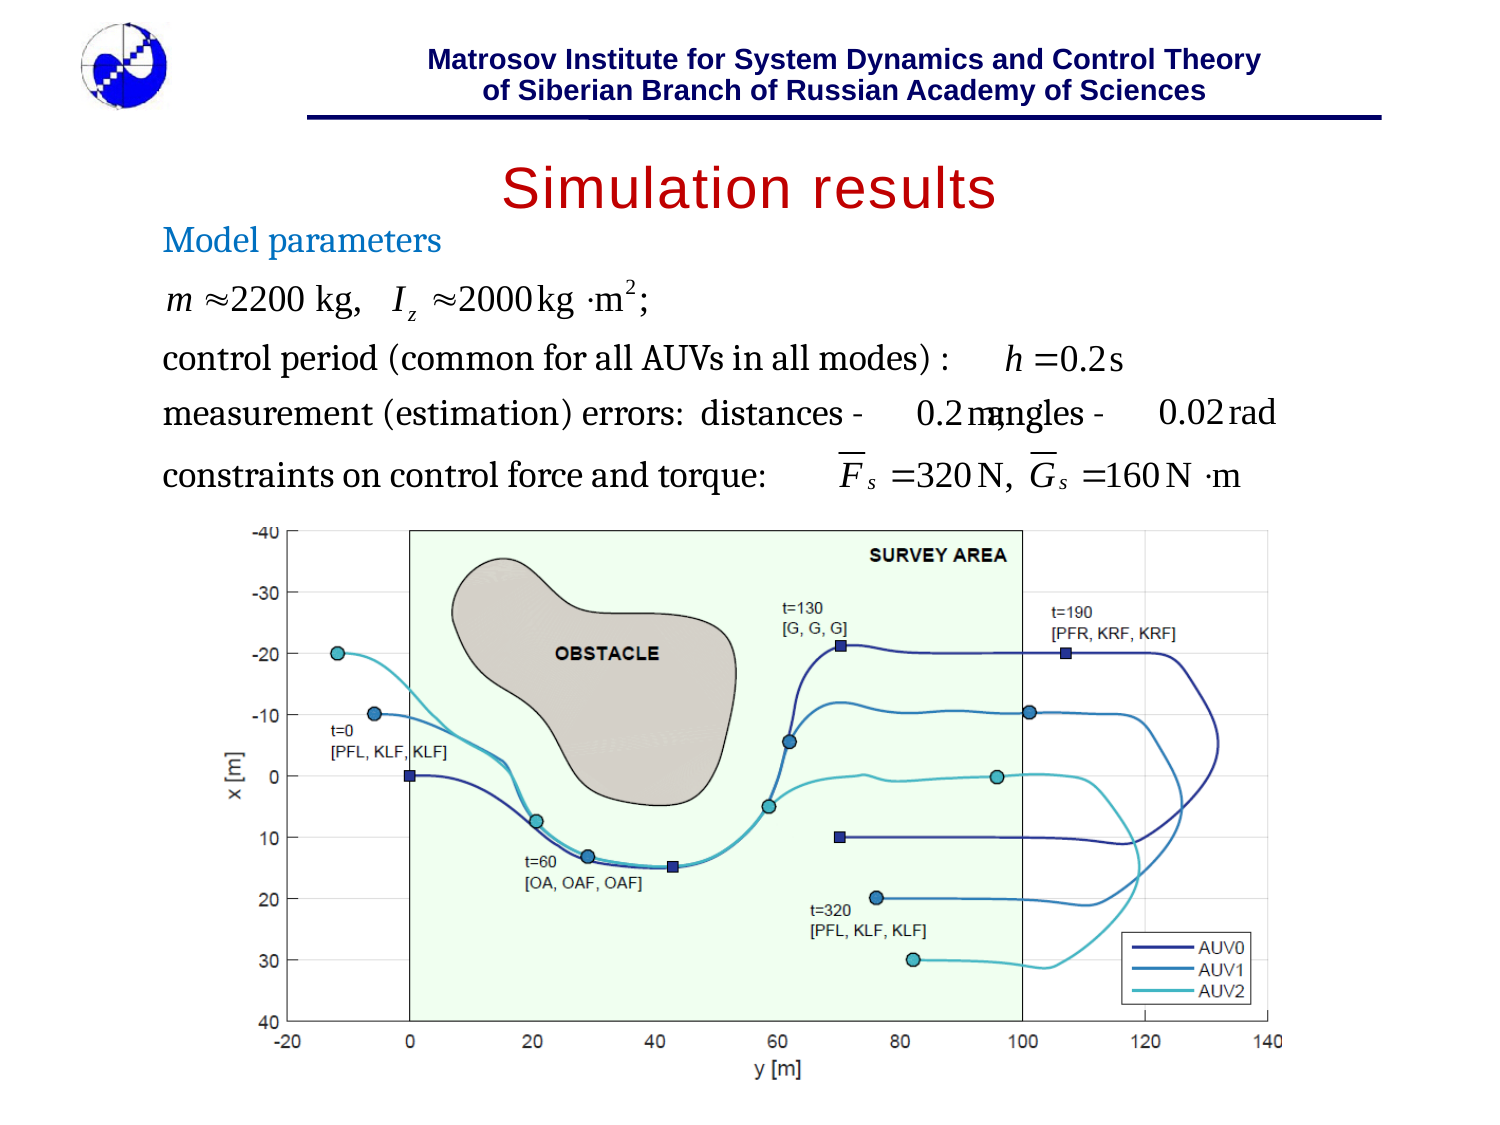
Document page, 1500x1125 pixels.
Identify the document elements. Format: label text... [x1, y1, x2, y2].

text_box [162, 271, 653, 327]
picture [80, 22, 172, 111]
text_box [1155, 392, 1282, 440]
text_box control period (common for all AUVs in all modes) : [147, 325, 1223, 386]
text_box measurement (estimation) errors: distances - angles - [147, 386, 996, 441]
text_box Simulation results [41, 132, 1459, 239]
picture [220, 526, 1282, 1083]
text_box constraints on control force and torque: [147, 442, 908, 503]
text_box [834, 446, 1247, 503]
text_box measurement (estimation) errors: distances - angles - [1014, 380, 1329, 441]
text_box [1000, 339, 1129, 387]
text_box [913, 394, 1011, 441]
text_box Model parameters [147, 207, 533, 268]
